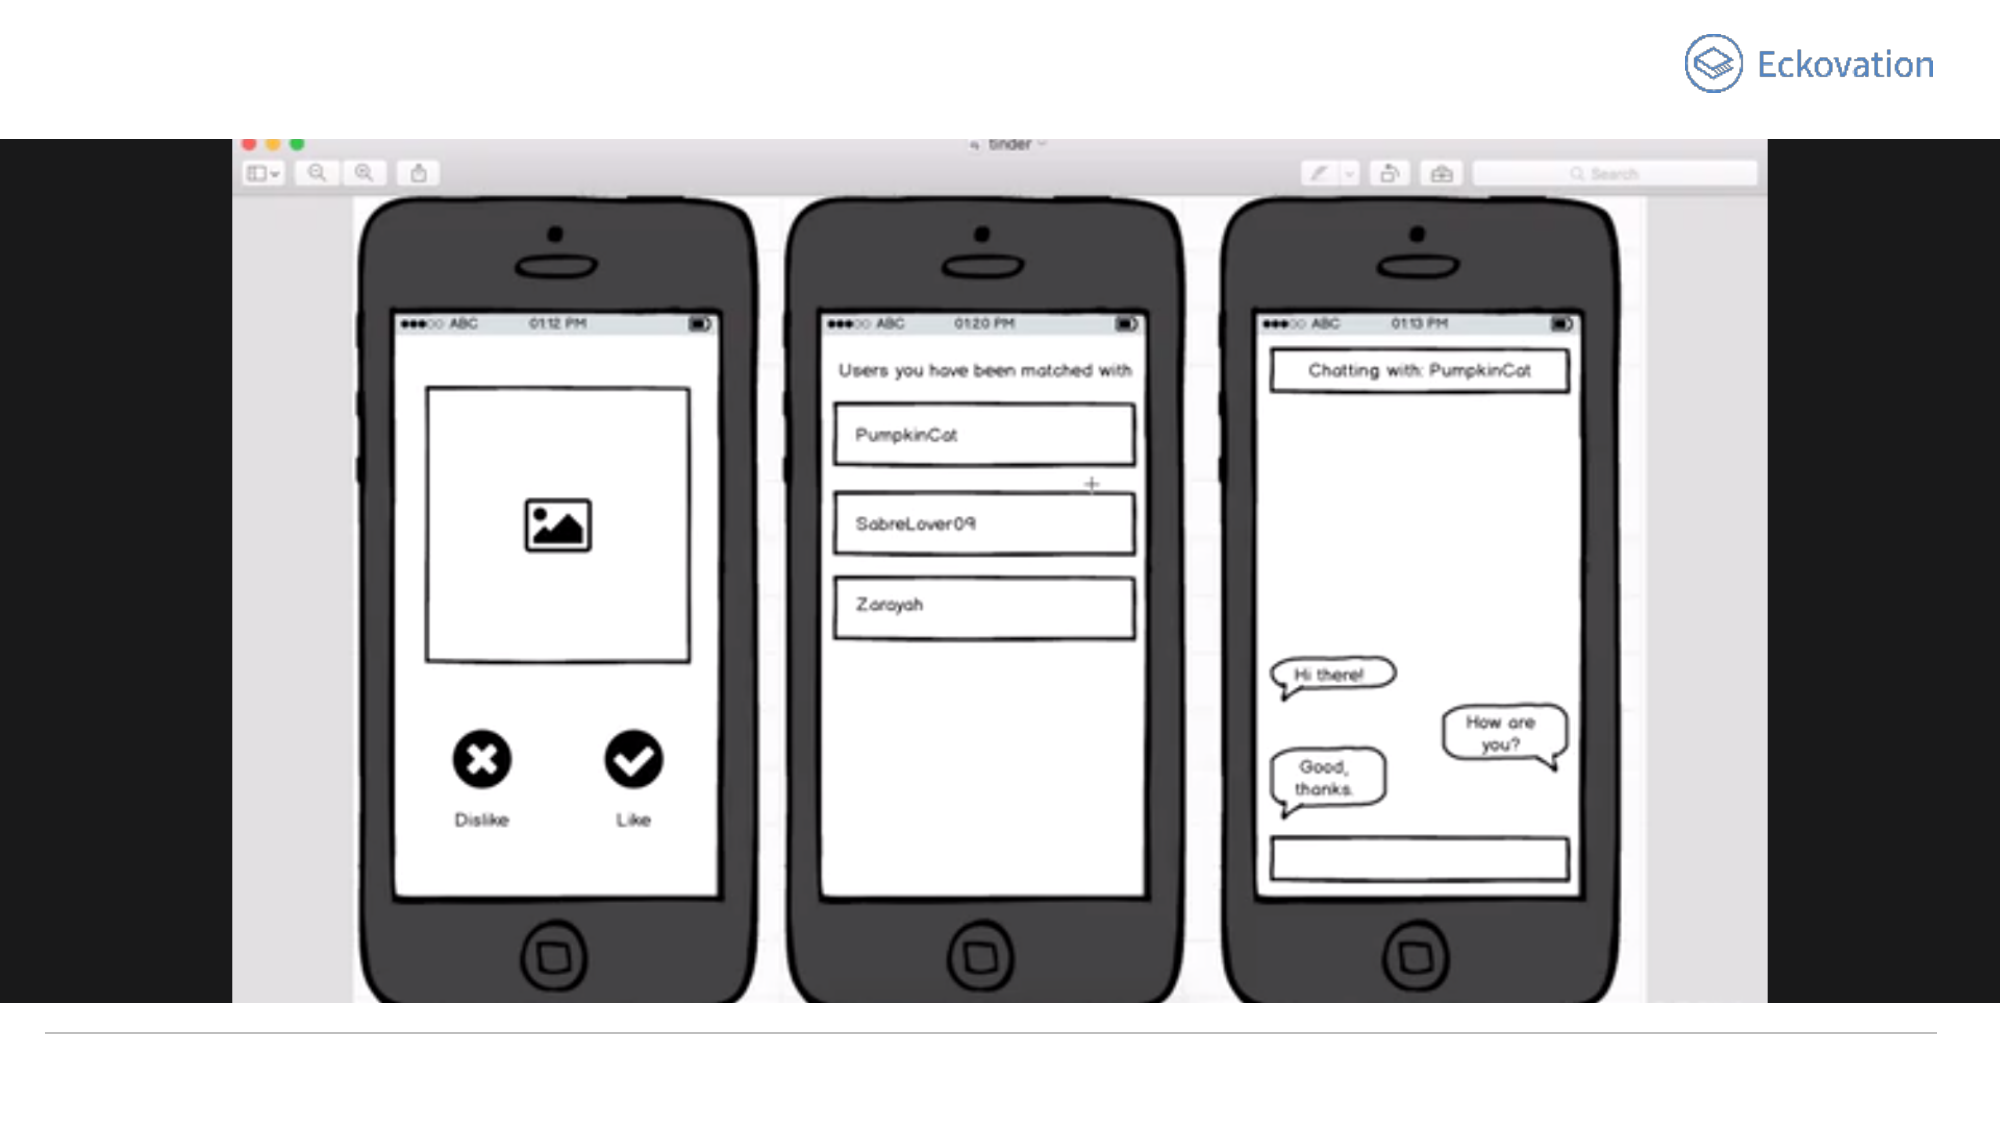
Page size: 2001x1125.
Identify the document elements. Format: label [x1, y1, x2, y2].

picture [0, 138, 2000, 1003]
picture [1685, 34, 1933, 93]
